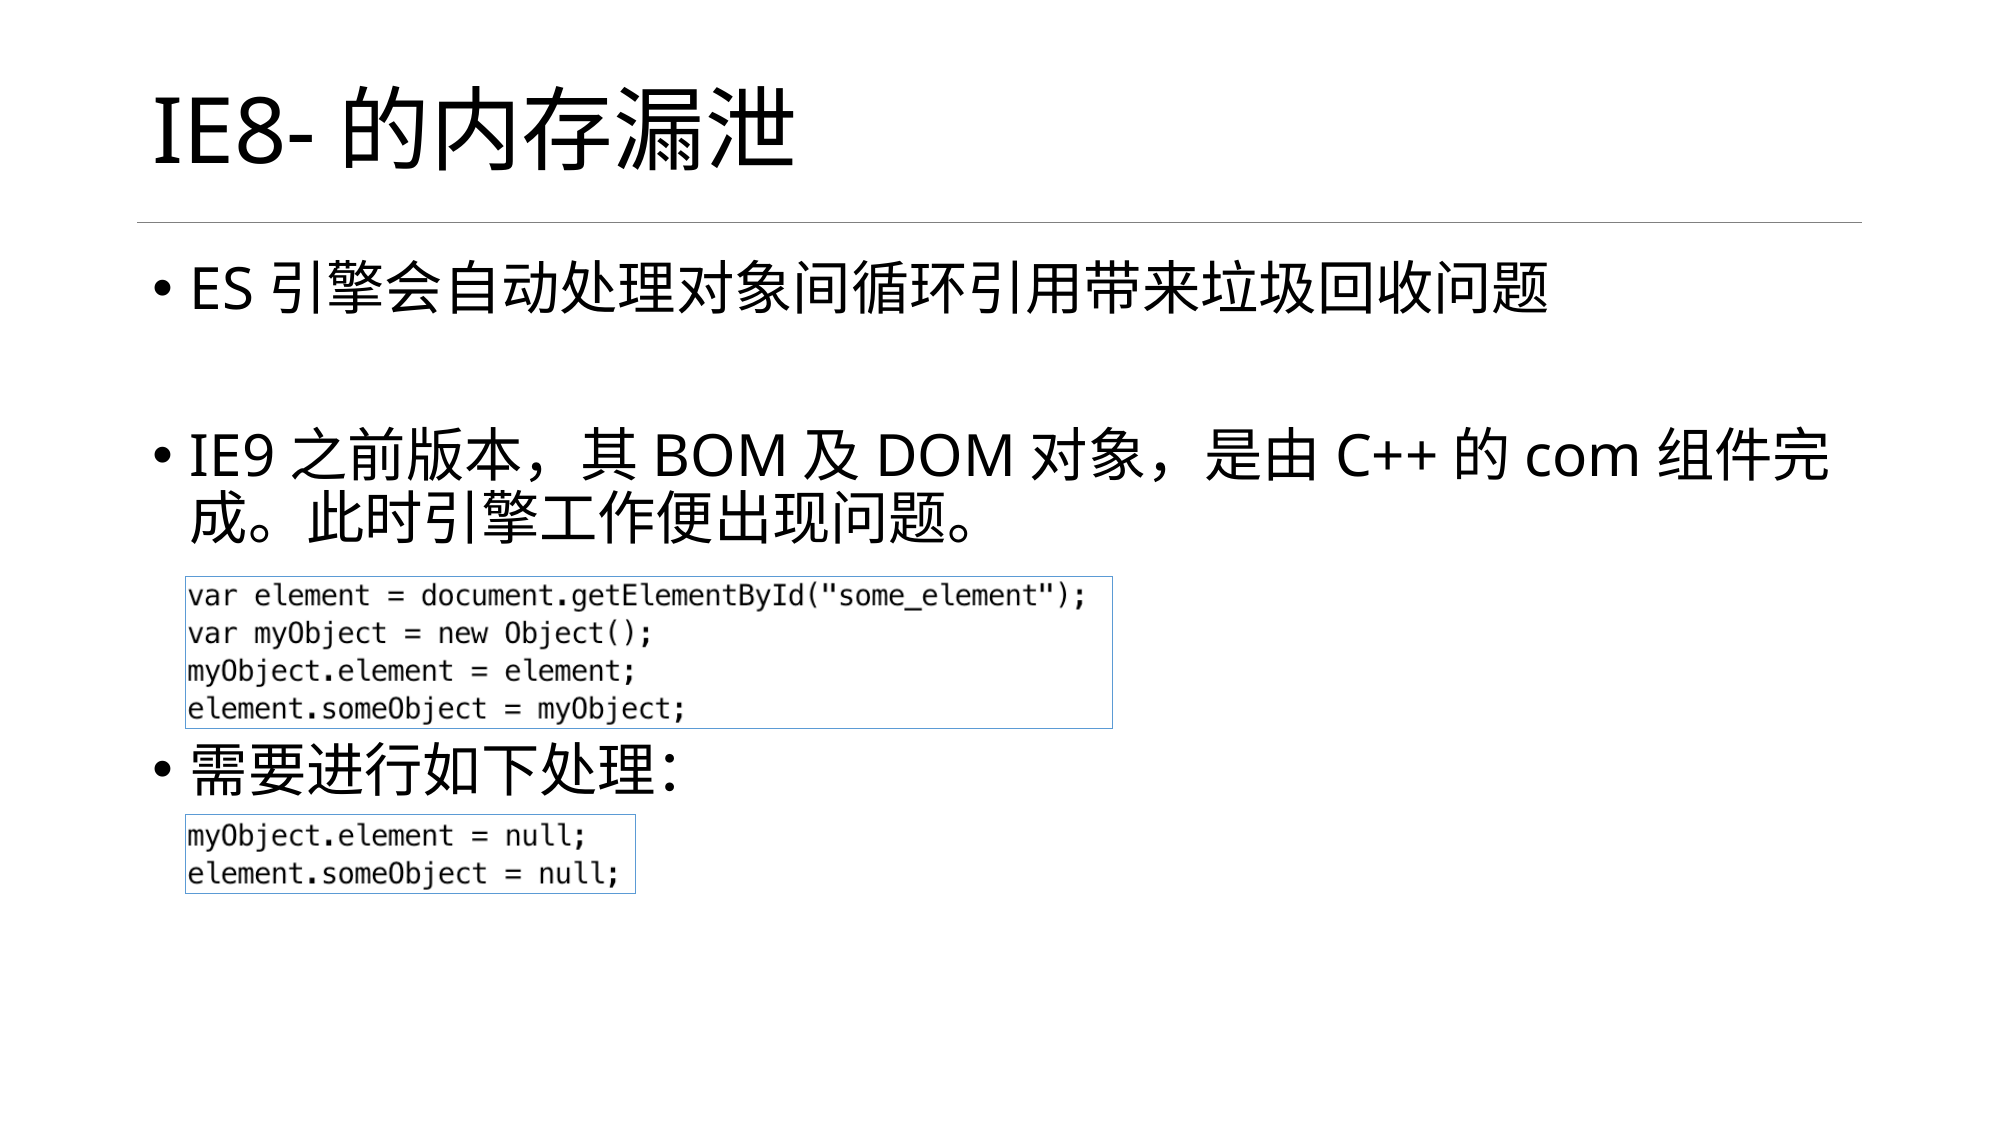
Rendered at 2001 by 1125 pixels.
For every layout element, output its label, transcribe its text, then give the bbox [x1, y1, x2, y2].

title IE8-的内存漏泄 [137, 44, 1863, 223]
picture [185, 814, 636, 894]
picture [185, 576, 1113, 729]
list ES引擎会自动处理对象间循环引用带来垃圾回收问题 IE9之前版本，其BOM及DOM对象，是由C++的com组件完成。此时引擎工作便出现问题。 需要进行如下处理： [137, 251, 1863, 1014]
